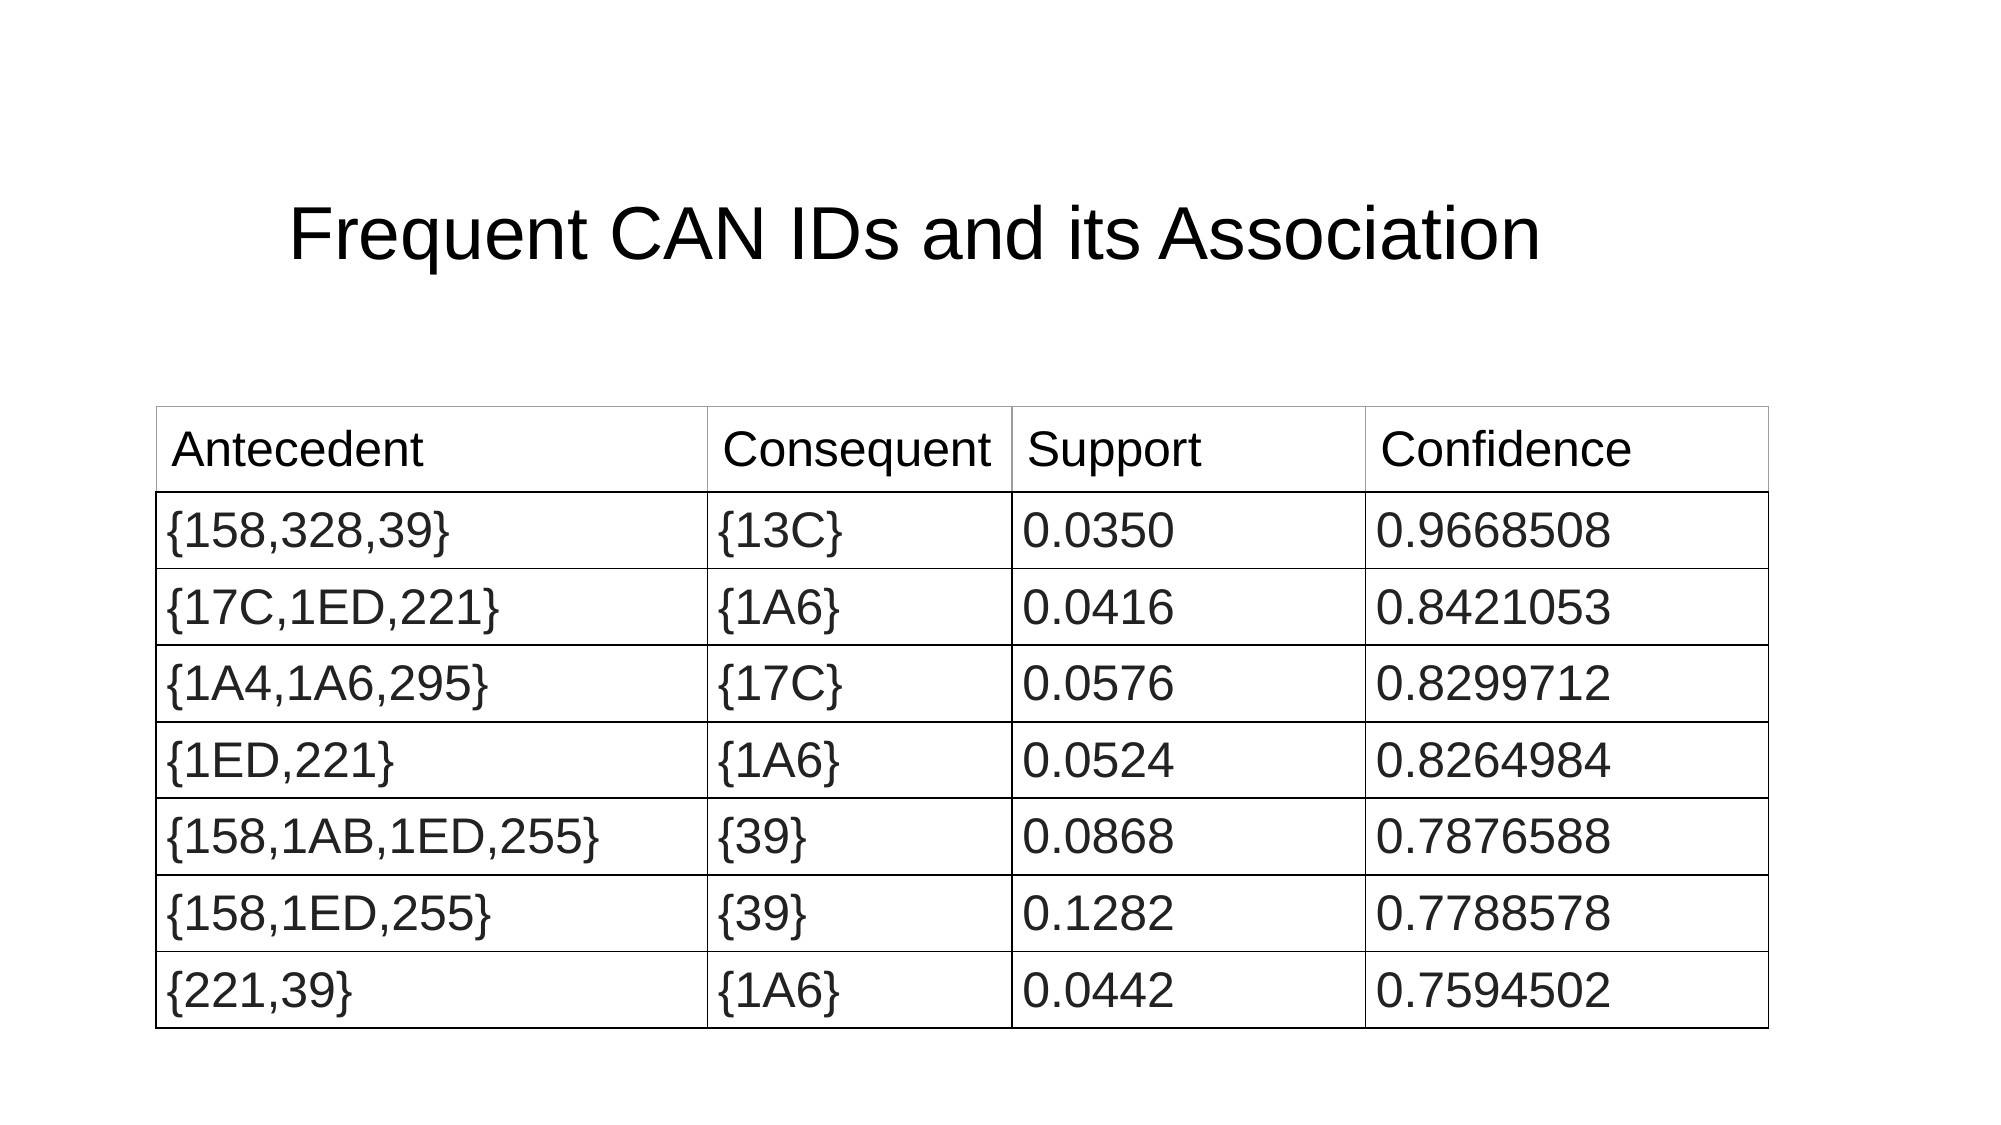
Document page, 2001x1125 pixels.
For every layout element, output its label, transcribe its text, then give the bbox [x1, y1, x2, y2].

table_cell 0.0868 [1013, 799, 1365, 874]
table_cell 0.0442 [1013, 952, 1365, 1027]
table_cell {17C,1ED,221} [157, 569, 707, 644]
table_cell {13C} [708, 493, 1011, 568]
table_cell {39} [708, 876, 1011, 951]
table_cell 0.7594502 [1366, 952, 1768, 1027]
table_cell 0.0524 [1013, 723, 1365, 797]
table_cell {17C} [708, 646, 1011, 721]
table_cell {1A6} [708, 952, 1011, 1027]
table_cell {1A6} [708, 569, 1011, 644]
table_cell 0.7788578 [1366, 876, 1768, 951]
table_cell 0.8421053 [1366, 569, 1768, 644]
table_cell {39} [708, 799, 1011, 874]
table_cell 0.0576 [1013, 646, 1365, 721]
table_header Support [1013, 407, 1365, 491]
table_cell 0.0416 [1013, 569, 1365, 644]
table_header Antecedent [157, 407, 707, 491]
table_header Consequent [708, 407, 1011, 491]
table_cell 0.7876588 [1366, 799, 1768, 874]
table_cell 0.9668508 [1366, 493, 1768, 568]
table_cell 0.8264984 [1366, 723, 1768, 797]
table_cell {1A6} [708, 723, 1011, 797]
table_cell 0.0350 [1013, 493, 1365, 568]
table_cell {158,1AB,1ED,255} [157, 799, 707, 874]
table_header Confidence [1366, 407, 1768, 491]
text_box Frequent CAN IDs and its Association [273, 169, 1631, 321]
table_cell {221,39} [157, 952, 707, 1027]
table_cell 0.1282 [1013, 876, 1365, 951]
table_cell {1ED,221} [157, 723, 707, 797]
table_cell {158,328,39} [157, 493, 707, 568]
table_cell 0.8299712 [1366, 646, 1768, 721]
table_cell {1A4,1A6,295} [157, 646, 707, 721]
table_cell {158,1ED,255} [157, 876, 707, 951]
